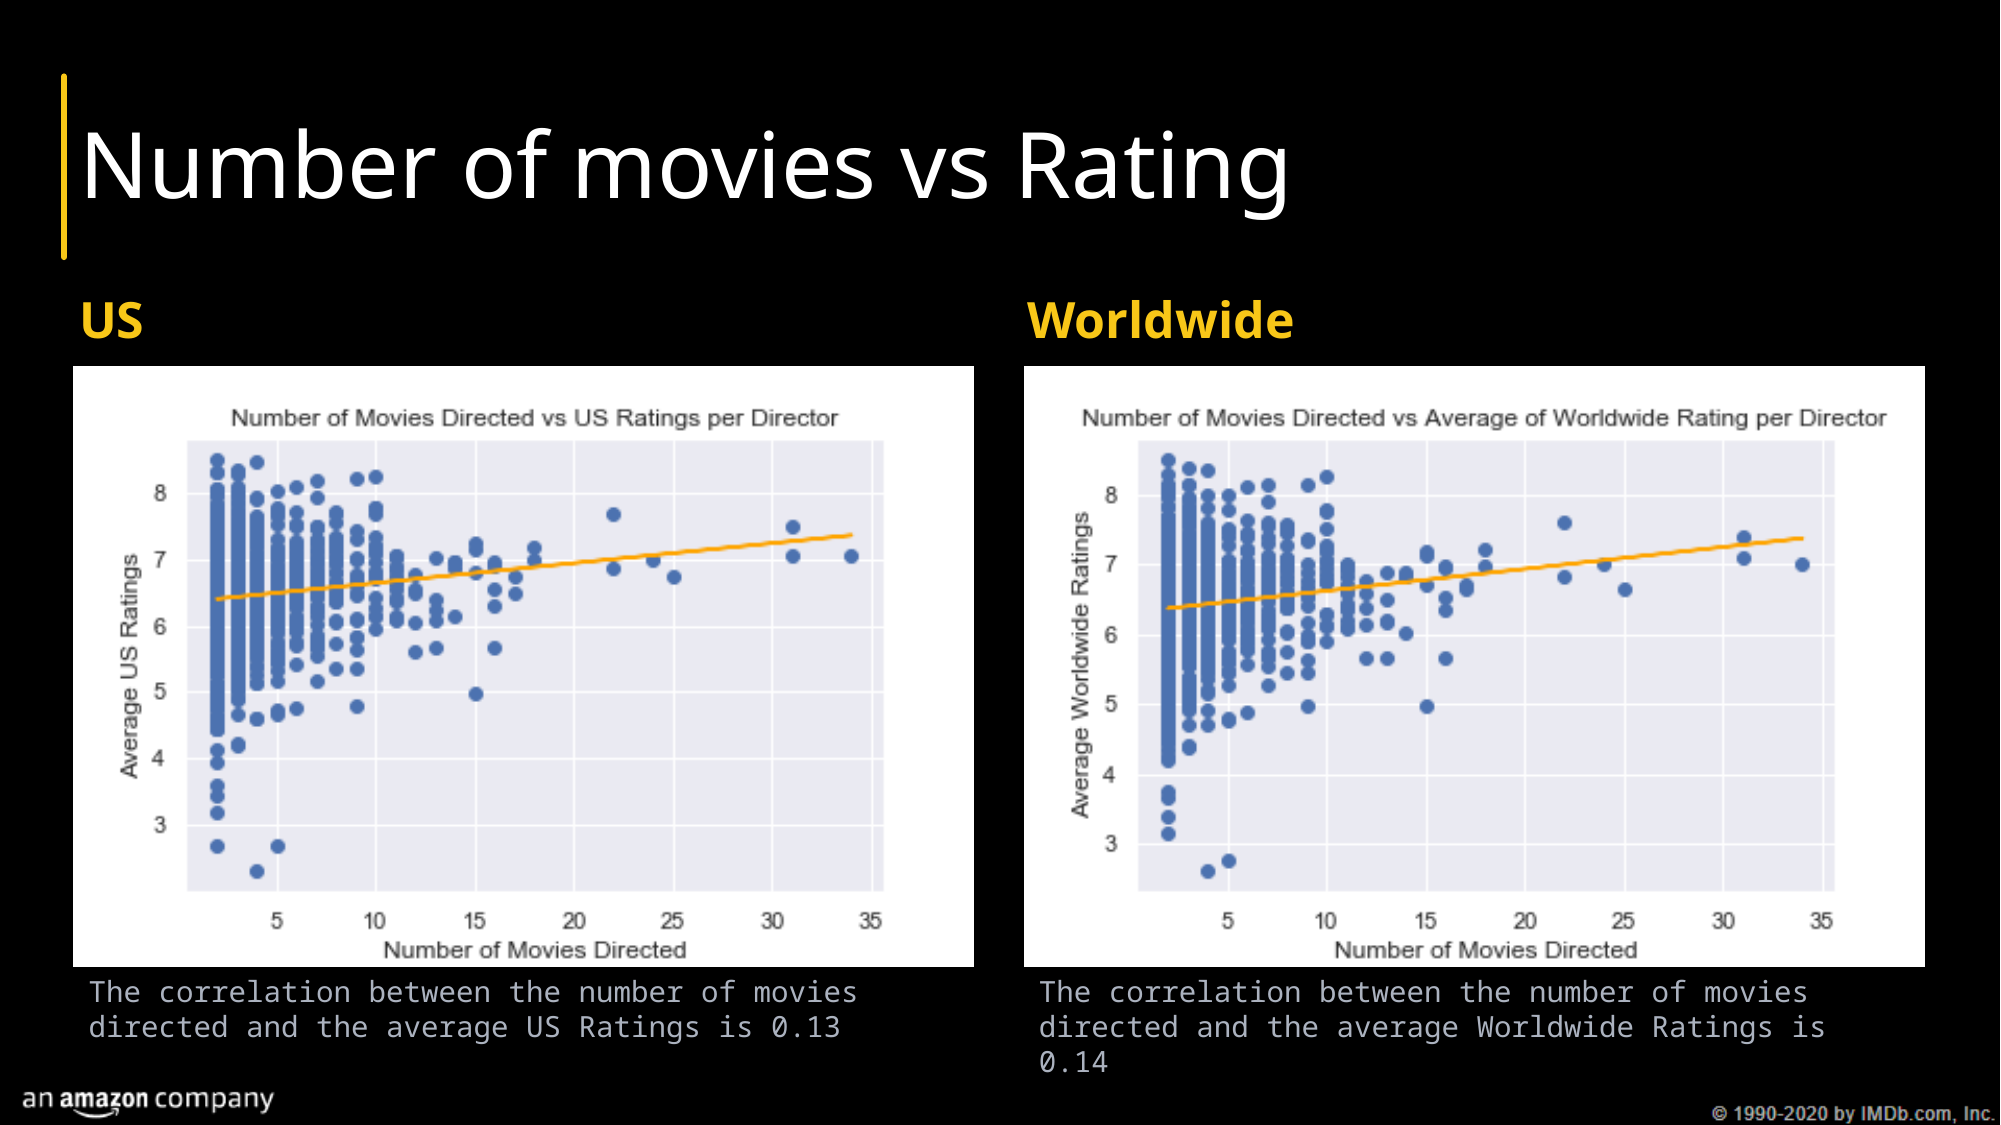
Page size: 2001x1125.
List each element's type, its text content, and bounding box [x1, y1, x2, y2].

list US [64, 221, 984, 358]
text_box The correlation between the number of movies directed and the average US Ratings is 0.13 [73, 967, 974, 1052]
list Worldwide [1012, 221, 1936, 358]
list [73, 366, 975, 967]
text_box The correlation between the number of movies directed and the average Worldwide Ratings is 0.14 [1024, 967, 1925, 1087]
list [1024, 366, 1925, 967]
title Number of movies vs Rating [64, 59, 1936, 278]
picture [1, 1086, 294, 1124]
picture [1708, 1102, 2000, 1125]
